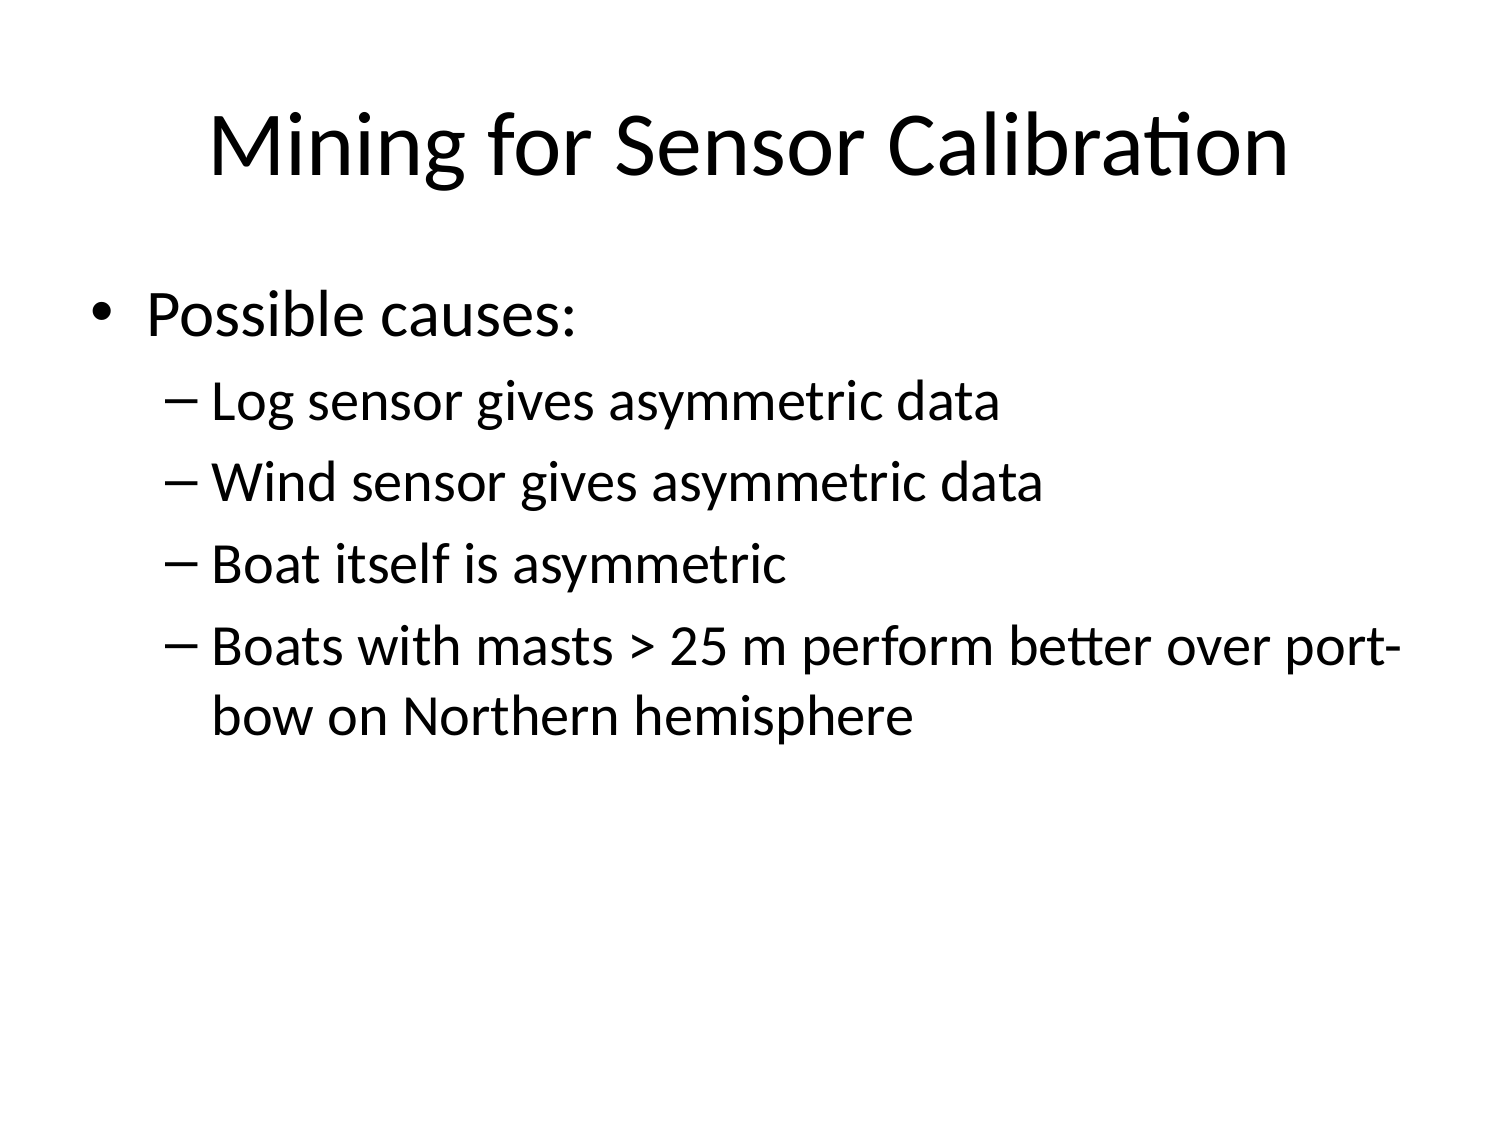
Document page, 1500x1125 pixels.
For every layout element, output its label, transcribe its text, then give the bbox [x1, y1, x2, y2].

title Mining for Sensor Calibration [75, 45, 1425, 233]
list Possible causes: Log sensor gives asymmetric data Wind sensor gives asymmetric data Boat itself is asymmetric Boats with masts > 25 m perform better over port-bow on Northern hemisphere [75, 262, 1425, 1005]
